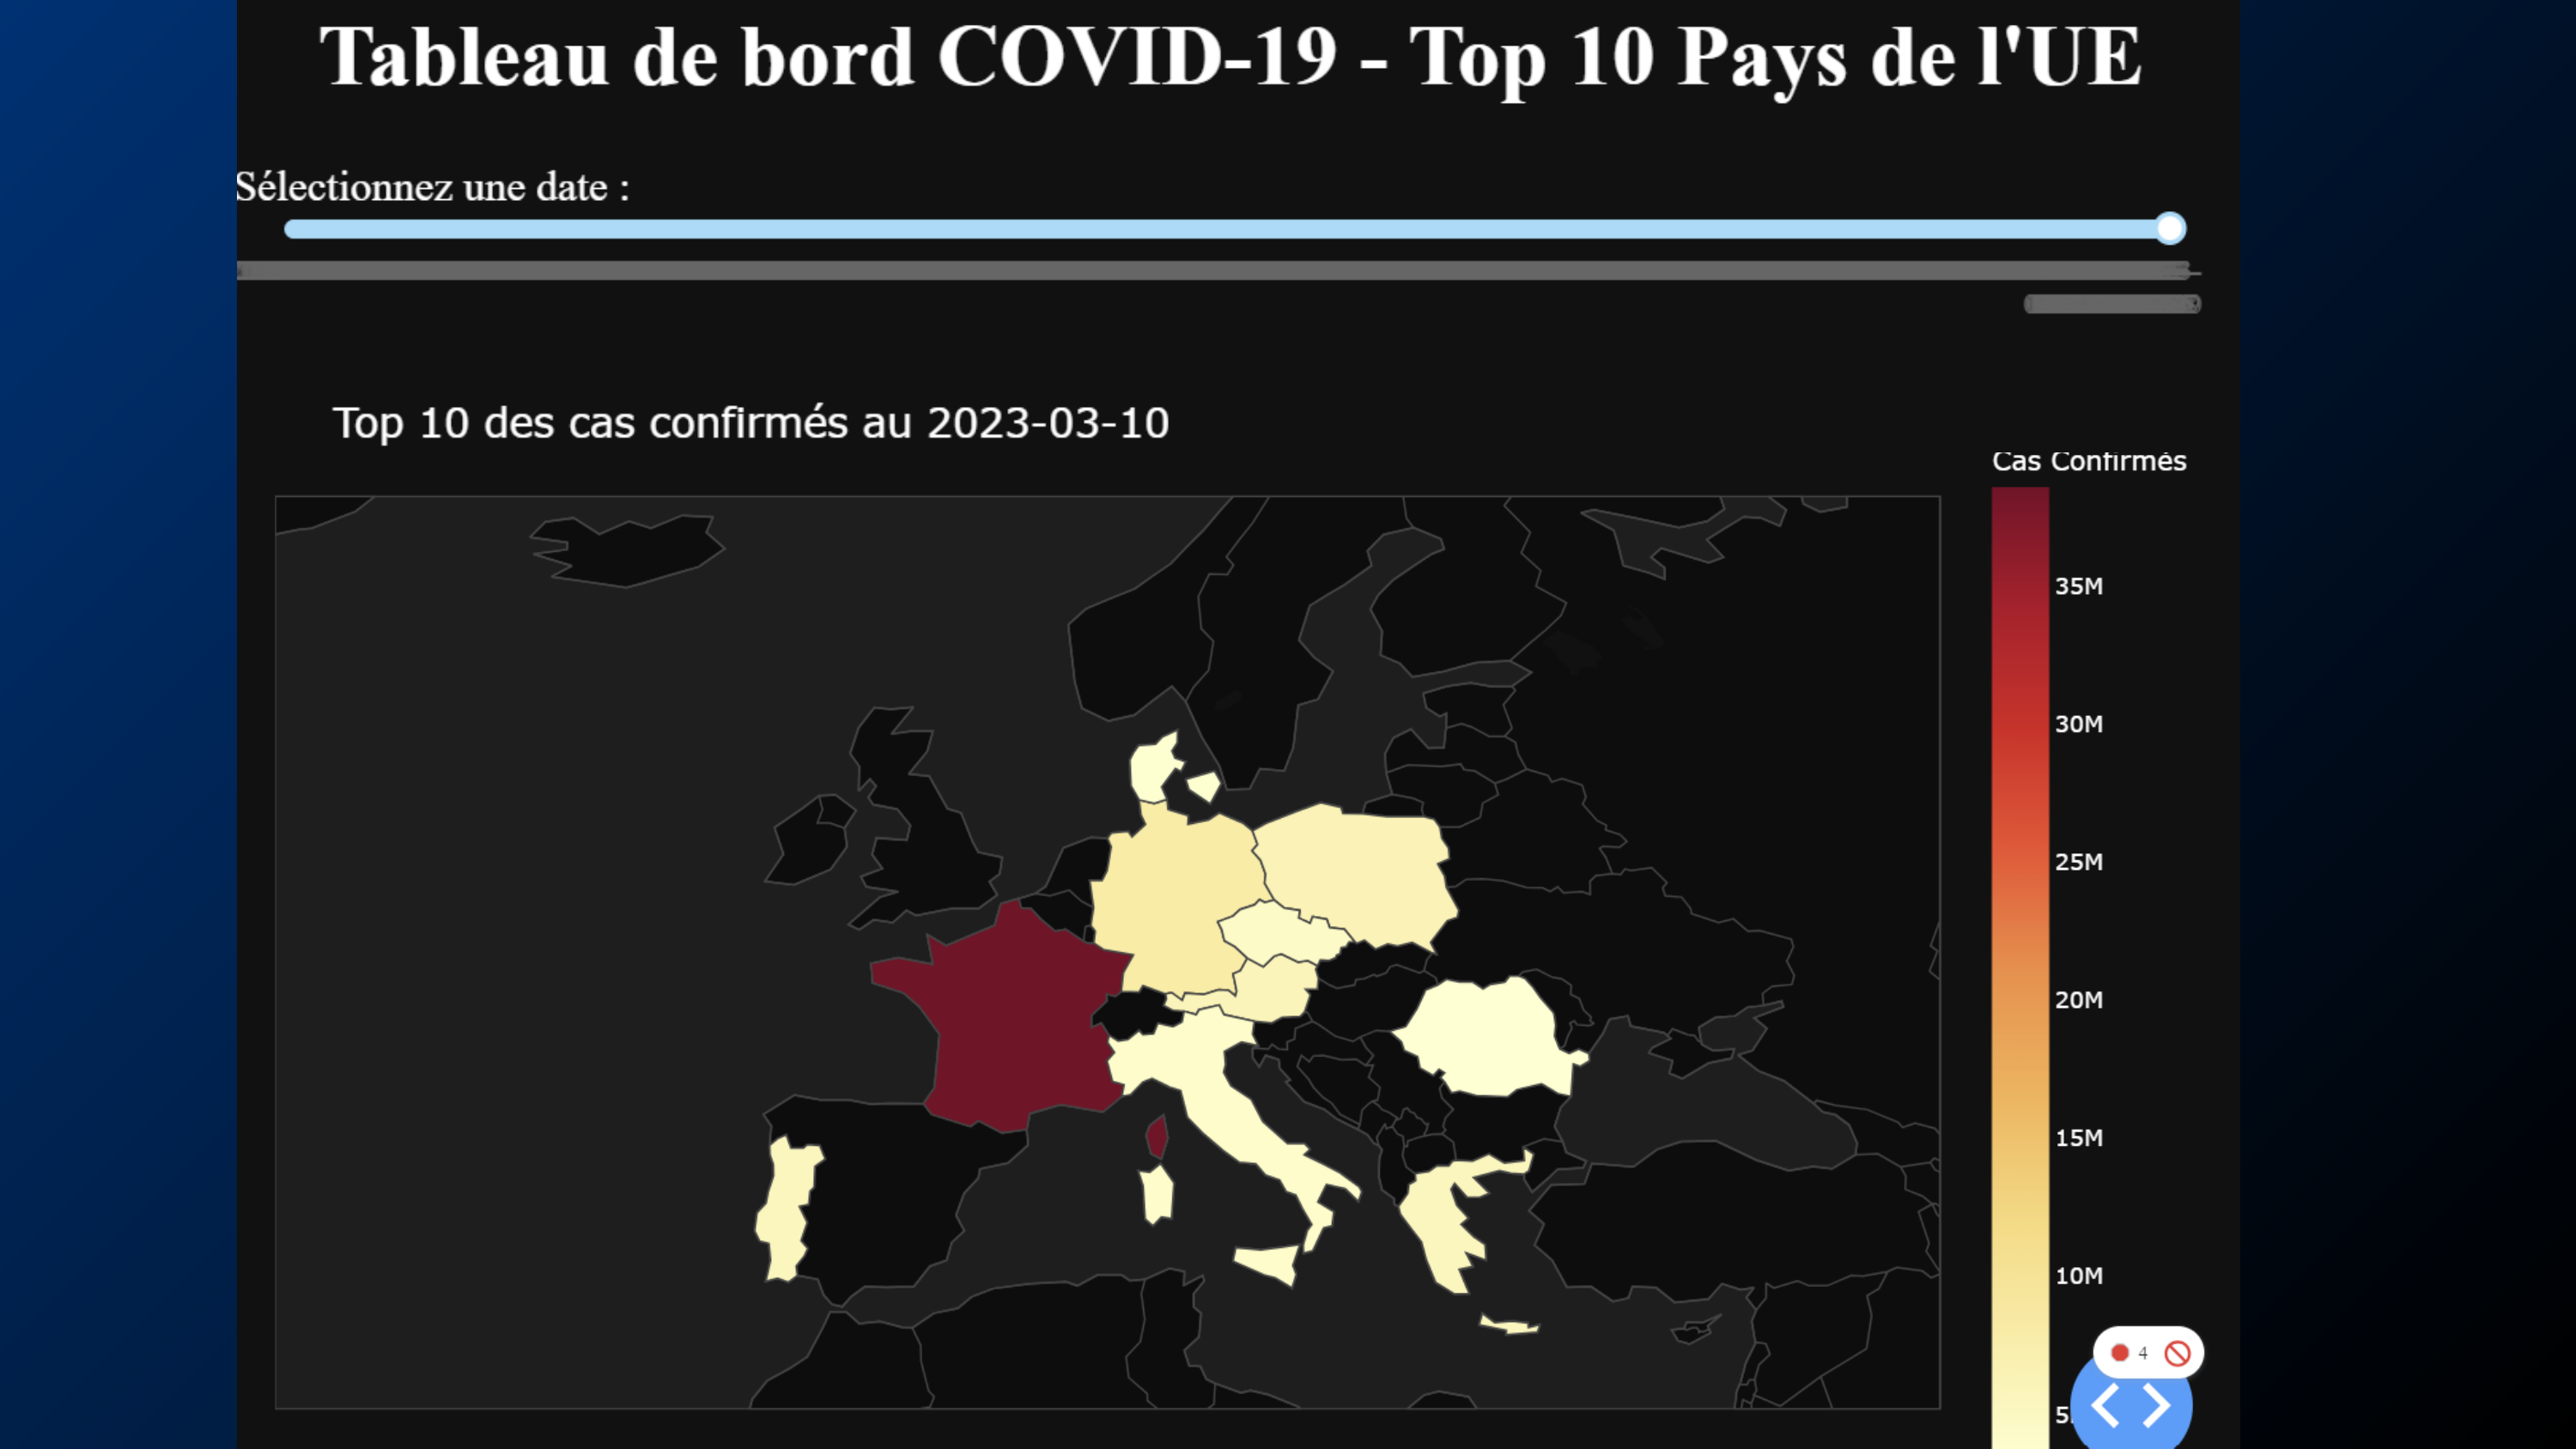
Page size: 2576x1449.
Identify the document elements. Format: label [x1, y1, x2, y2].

text_box [237, 452, 2240, 1449]
text_box [237, 0, 2240, 452]
